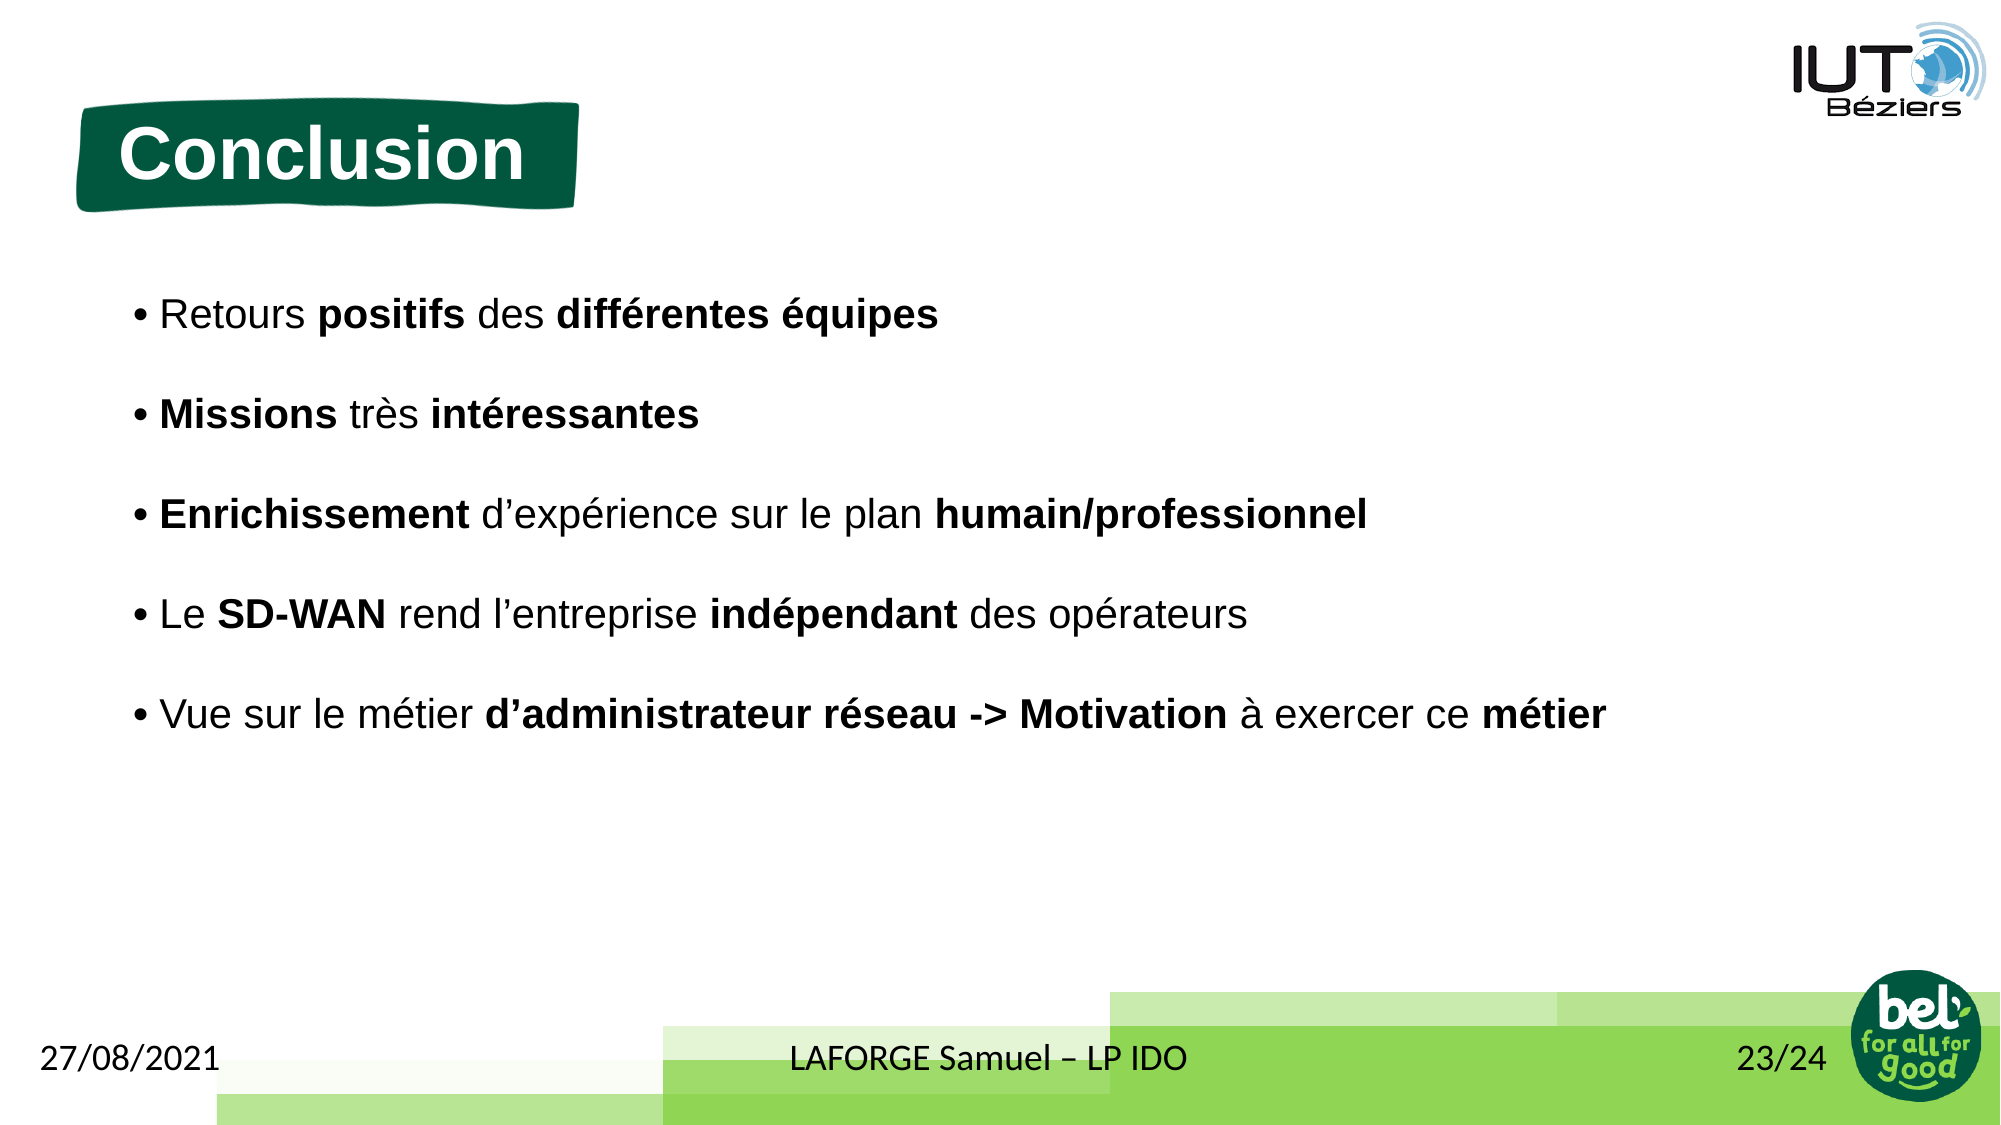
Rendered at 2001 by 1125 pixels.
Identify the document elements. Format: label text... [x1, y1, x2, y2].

text_box 23/24 [1721, 1025, 1848, 1086]
text_box LAFORGE Samuel – LP IDO [774, 1025, 1225, 1086]
picture [69, 34, 587, 279]
picture [1784, 16, 1995, 135]
picture [1844, 964, 1988, 1107]
text_box • Retours positifs des différentes équipes • Missions très intéressantes • Enrichissement d’expérience sur le plan humain/professionnel • Le SD-WAN rend l’entreprise indépendant des opérateurs • Vue sur le métier d’administrateur réseau -> Motivation à exercer ce métier [118, 279, 1722, 745]
text_box 27/08/2021 [24, 1025, 475, 1086]
